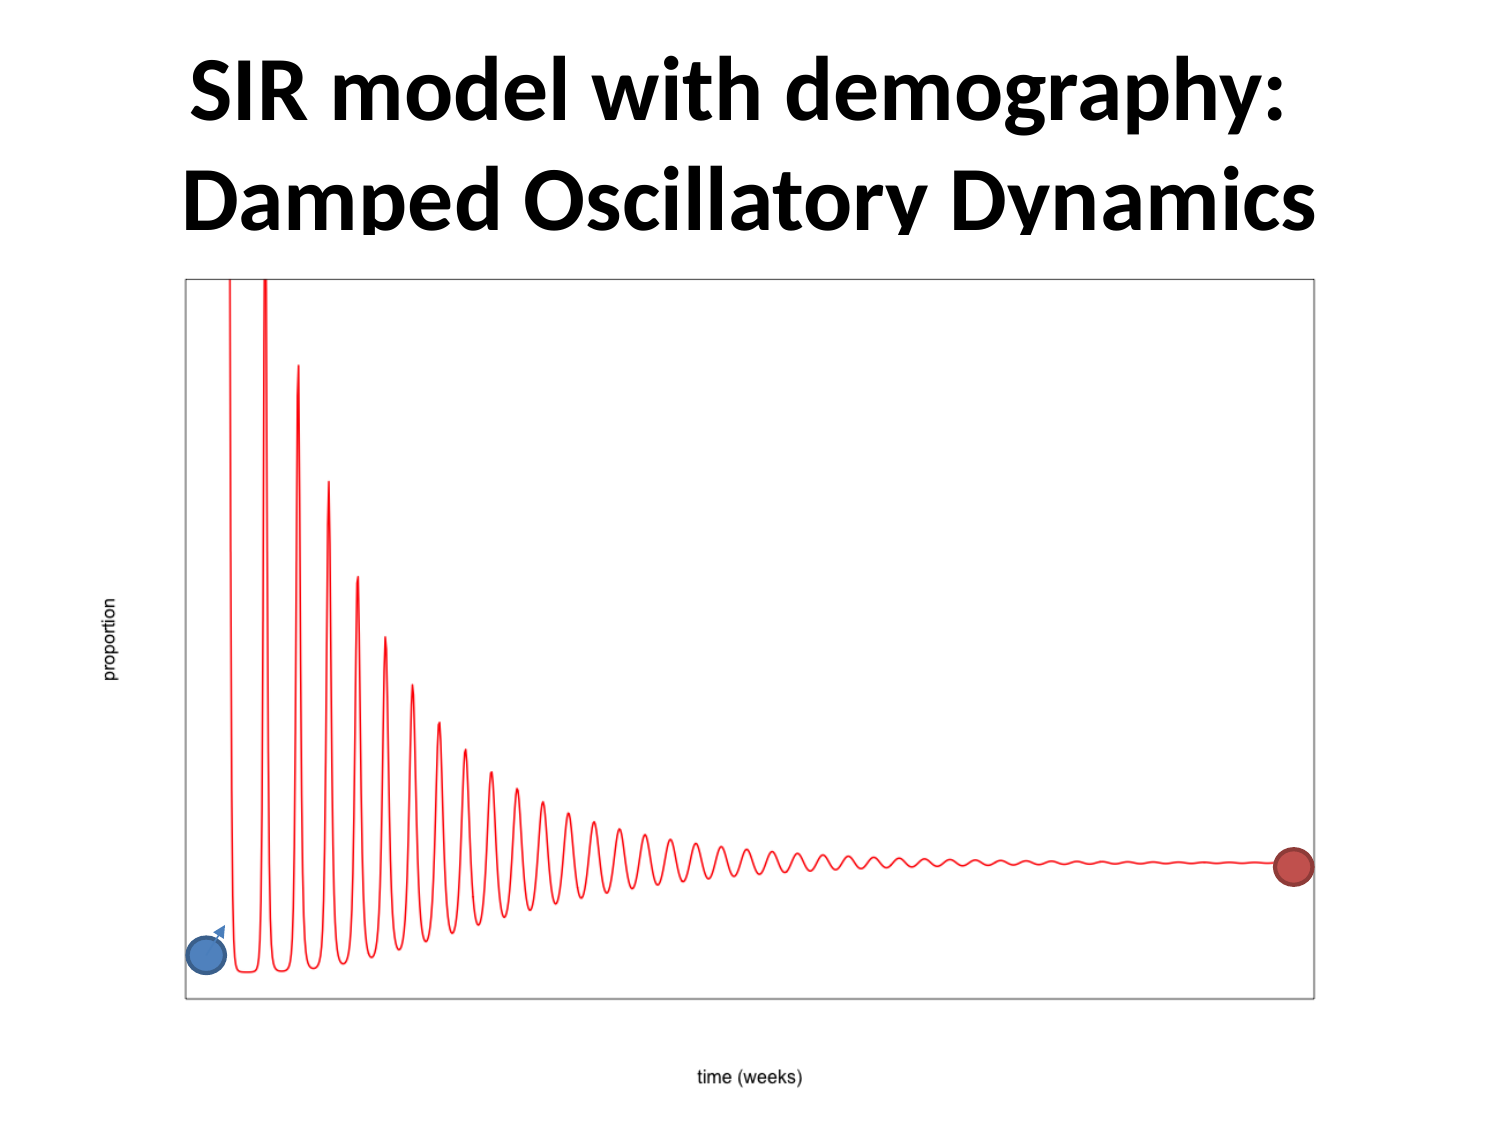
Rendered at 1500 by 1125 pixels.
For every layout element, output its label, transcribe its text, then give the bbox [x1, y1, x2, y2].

picture [74, 235, 1426, 1110]
title SIR model with demography: Damped Oscillatory Dynamics [75, 45, 1425, 233]
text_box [206, 924, 226, 956]
